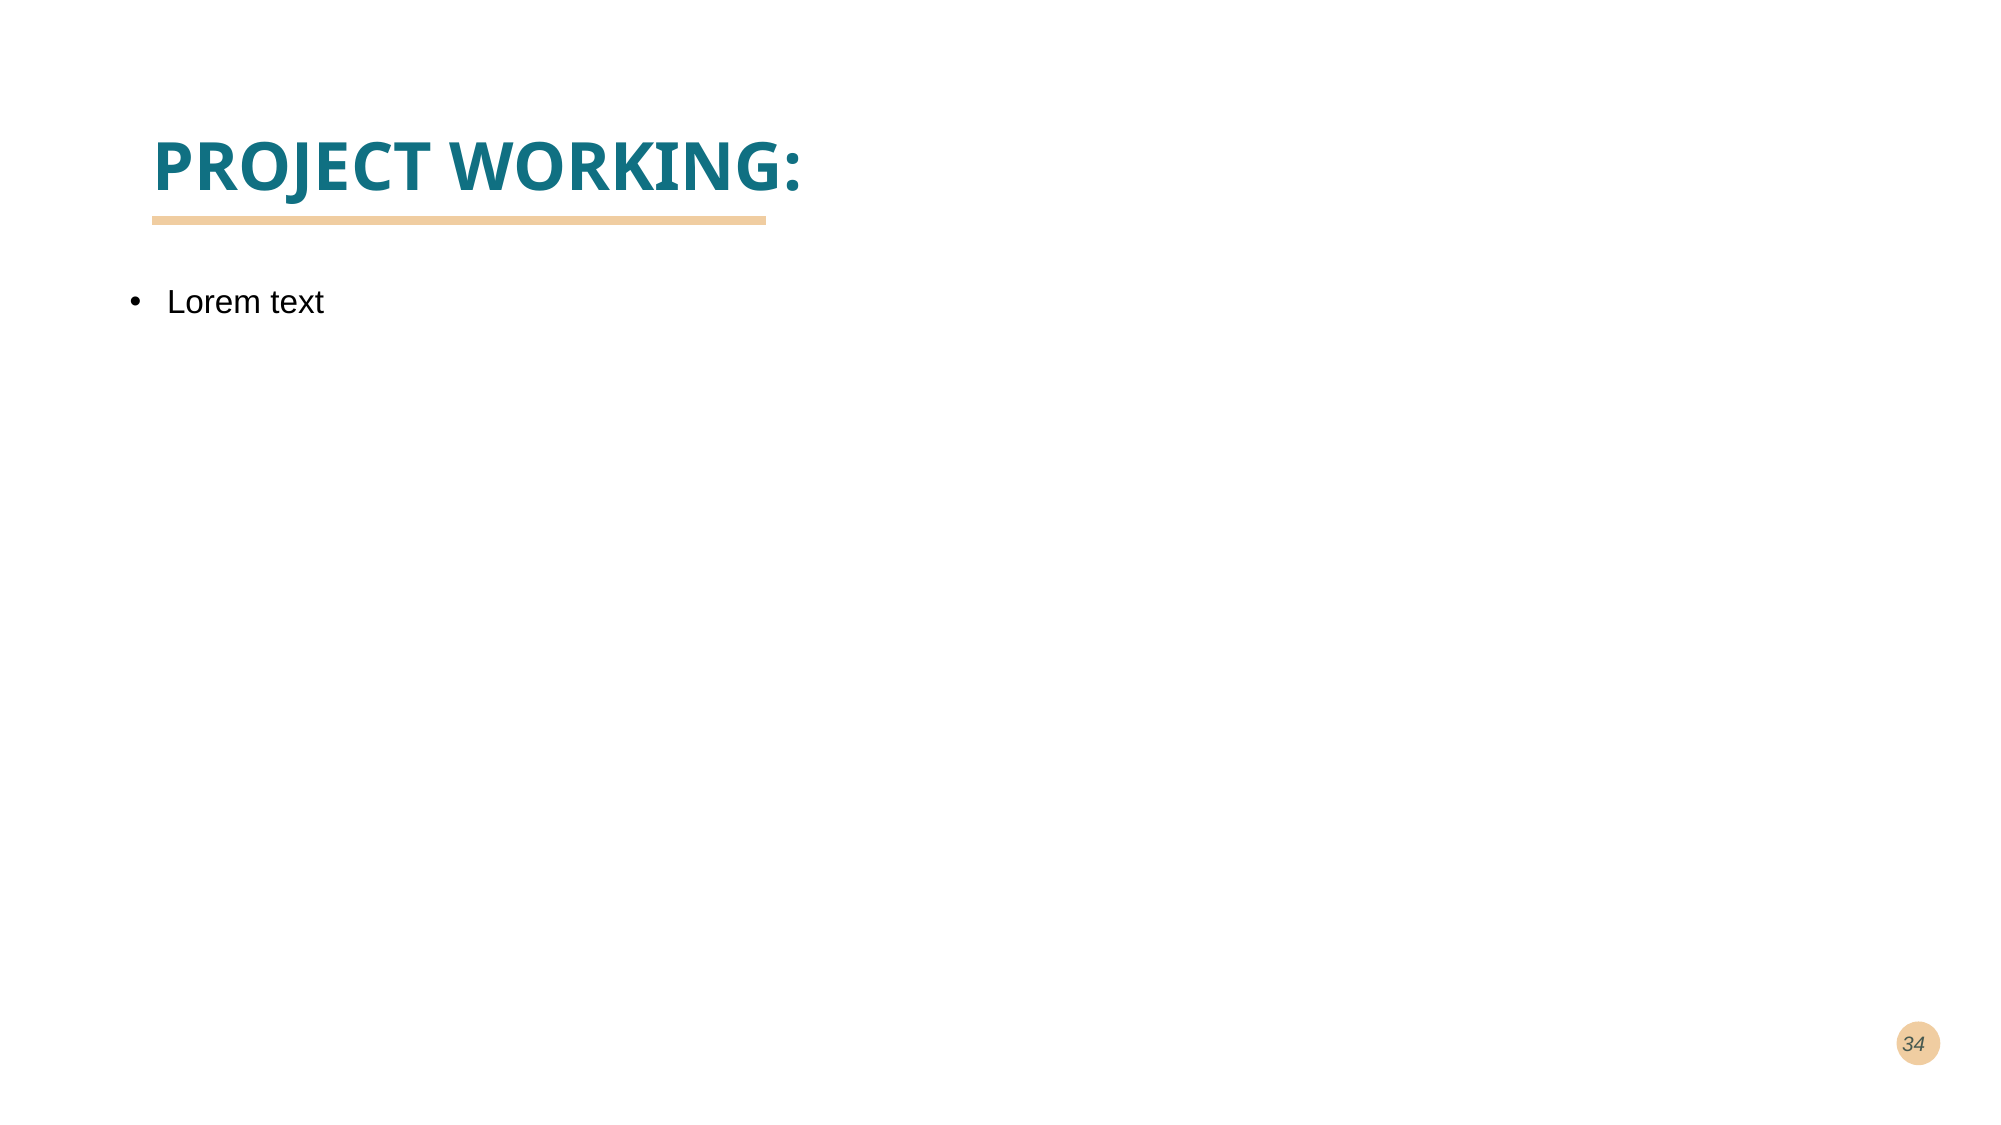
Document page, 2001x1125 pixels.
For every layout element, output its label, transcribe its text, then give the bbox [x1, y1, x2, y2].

slide_number 34 [1881, 1012, 1940, 1073]
text_box Lorem text [114, 277, 1174, 992]
title PROJECT WORKING: [137, 59, 1863, 278]
